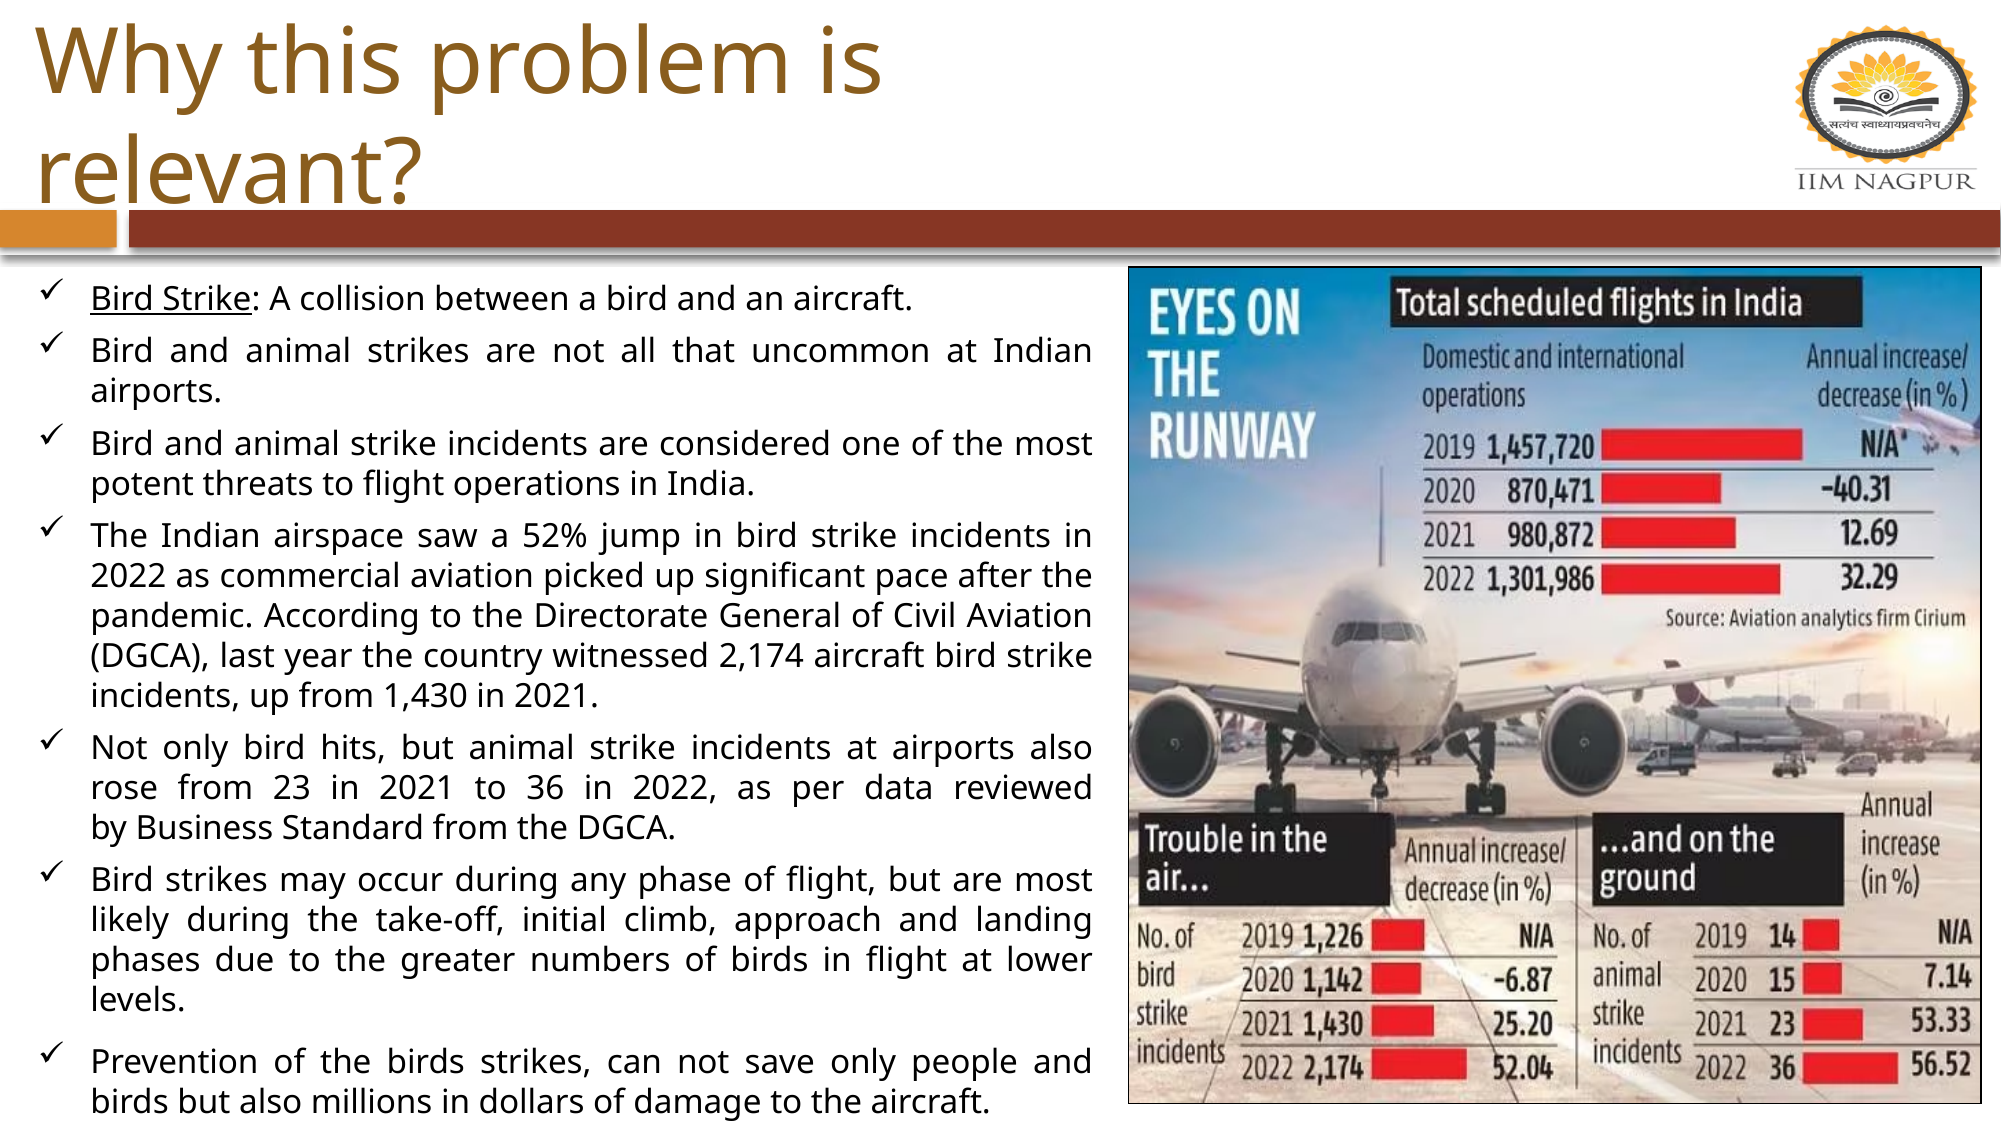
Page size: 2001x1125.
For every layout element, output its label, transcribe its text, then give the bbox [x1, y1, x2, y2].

picture [1791, 22, 1980, 192]
list Bird Strike: A collision between a bird and an aircraft. Bird and animal strikes are not all that uncommon at Indian airports. Bird and animal strike incidents are considered one of the most potent threats to flight operations in India. The Indian airspace saw a 52% jump in bird strike incidents in 2022 as commercial aviation picked up significant pace after the pandemic. According to the Directorate General of Civil Aviation (DGCA), last year the country witnessed 2,174 aircraft bird strike incidents, up from 1,430 in 2021. Not only bird hits, but animal strike incidents at airports also rose from 23 in 2021 to 36 in 2022, as per data reviewed by Business Standard from the DGCA. Bird strikes may occur during any phase of flight, but are most likely during the take-off, initial climb, approach and landing phases due to the greater numbers of birds in flight at lower levels. Prevention of the birds strikes, can not save only people and birds but also millions in dollars of damage to the aircraft. [23, 269, 1110, 1088]
picture [1129, 267, 1981, 1104]
title Why this problem is relevant? [19, 30, 1267, 194]
